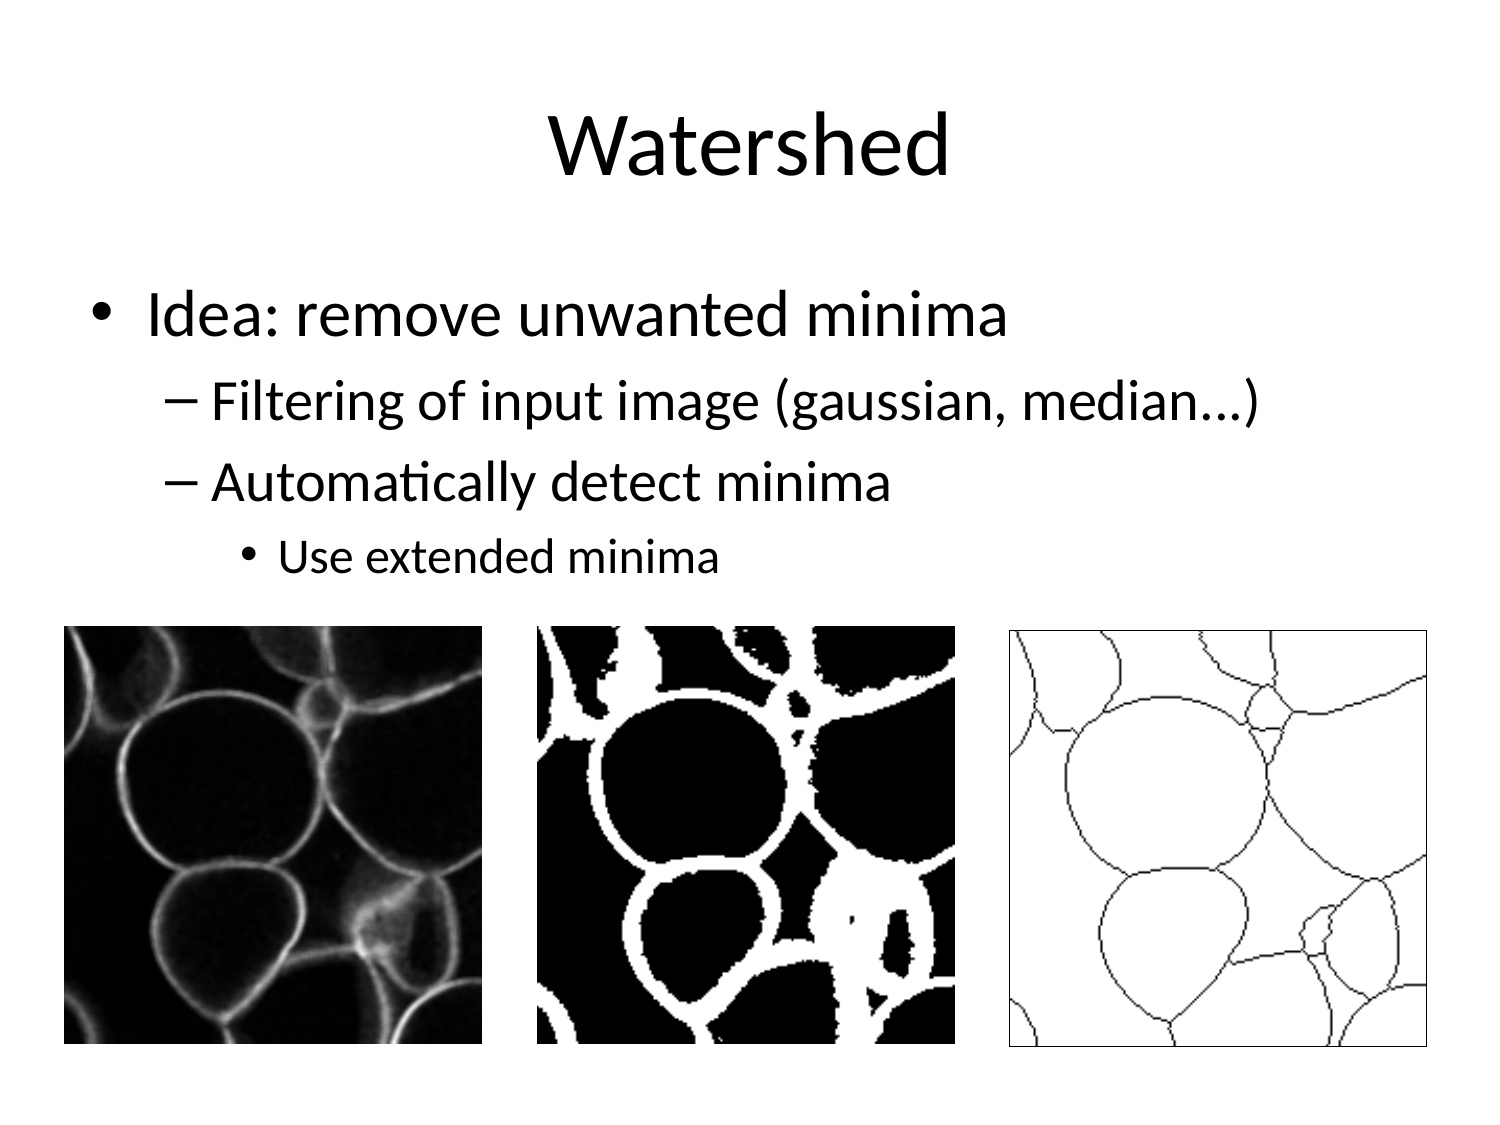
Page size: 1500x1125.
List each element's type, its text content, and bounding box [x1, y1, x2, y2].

picture [537, 626, 955, 1044]
picture [1009, 629, 1427, 1047]
title Watershed [75, 45, 1425, 233]
picture [64, 626, 482, 1044]
list Idea: remove unwanted minima Filtering of input image (gaussian, median...) Automatically detect minima Use extended minima [75, 262, 1425, 1005]
